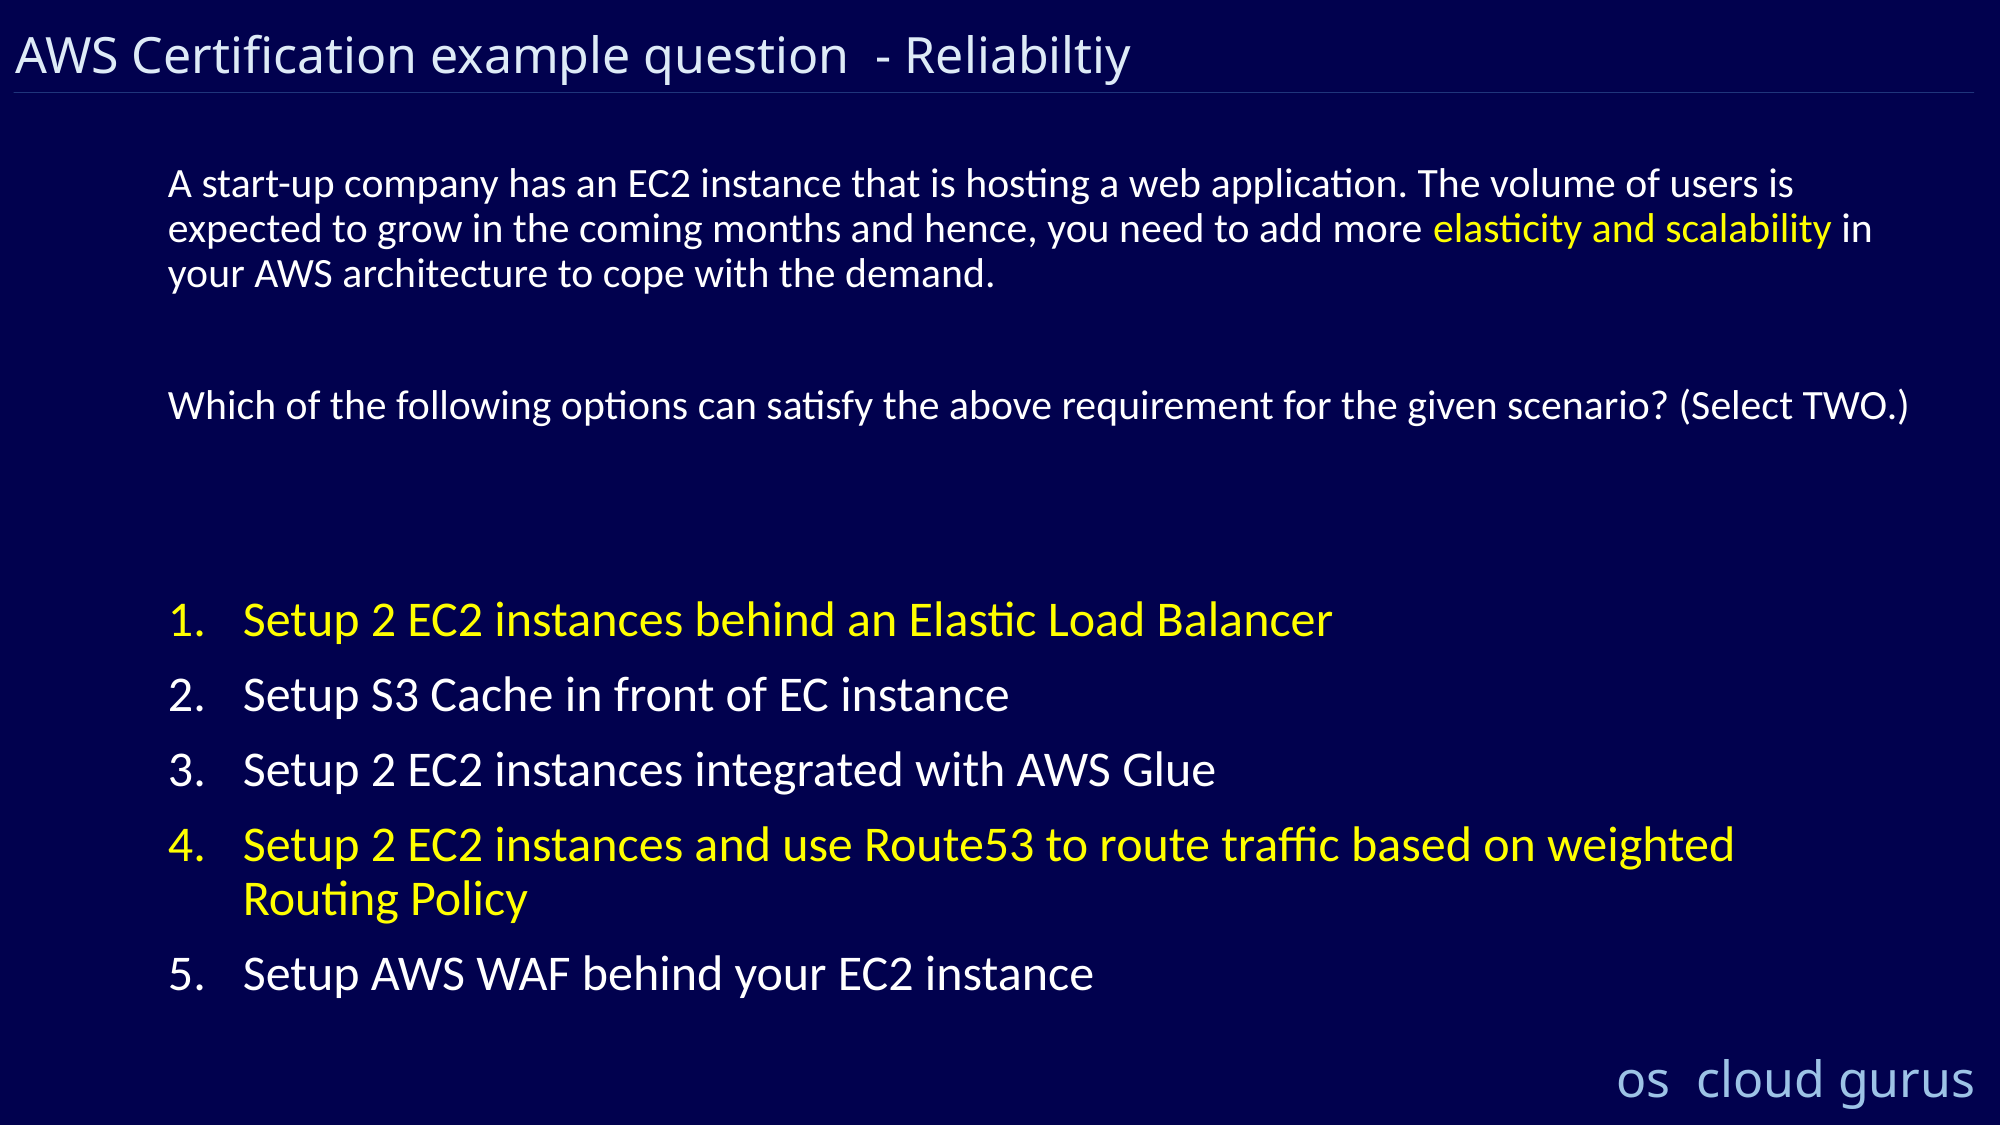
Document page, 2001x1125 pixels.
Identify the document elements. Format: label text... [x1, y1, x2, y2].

text_box Setup 2 EC2 instances behind an Elastic Load Balancer Setup S3 Cache in front of EC instance Setup 2 EC2 instances integrated with AWS Glue Setup 2 EC2 instances and use Route53 to route traffic based on weighted Routing Policy Setup AWS WAF behind your EC2 instance [152, 586, 1878, 1092]
list A start-up company has an EC2 instance that is hosting a web application. The volume of users is expected to grow in the coming months and hence, you need to add more elasticity and scalability in your AWS architecture to cope with the demand. Which of the following options can satisfy the above requirement for the given scenario? (Select TWO.) [153, 154, 1954, 470]
text_box os cloud gurus [1592, 1039, 2000, 1115]
text_box AWS Certification example question - Reliabiltiy [0, 0, 1261, 116]
